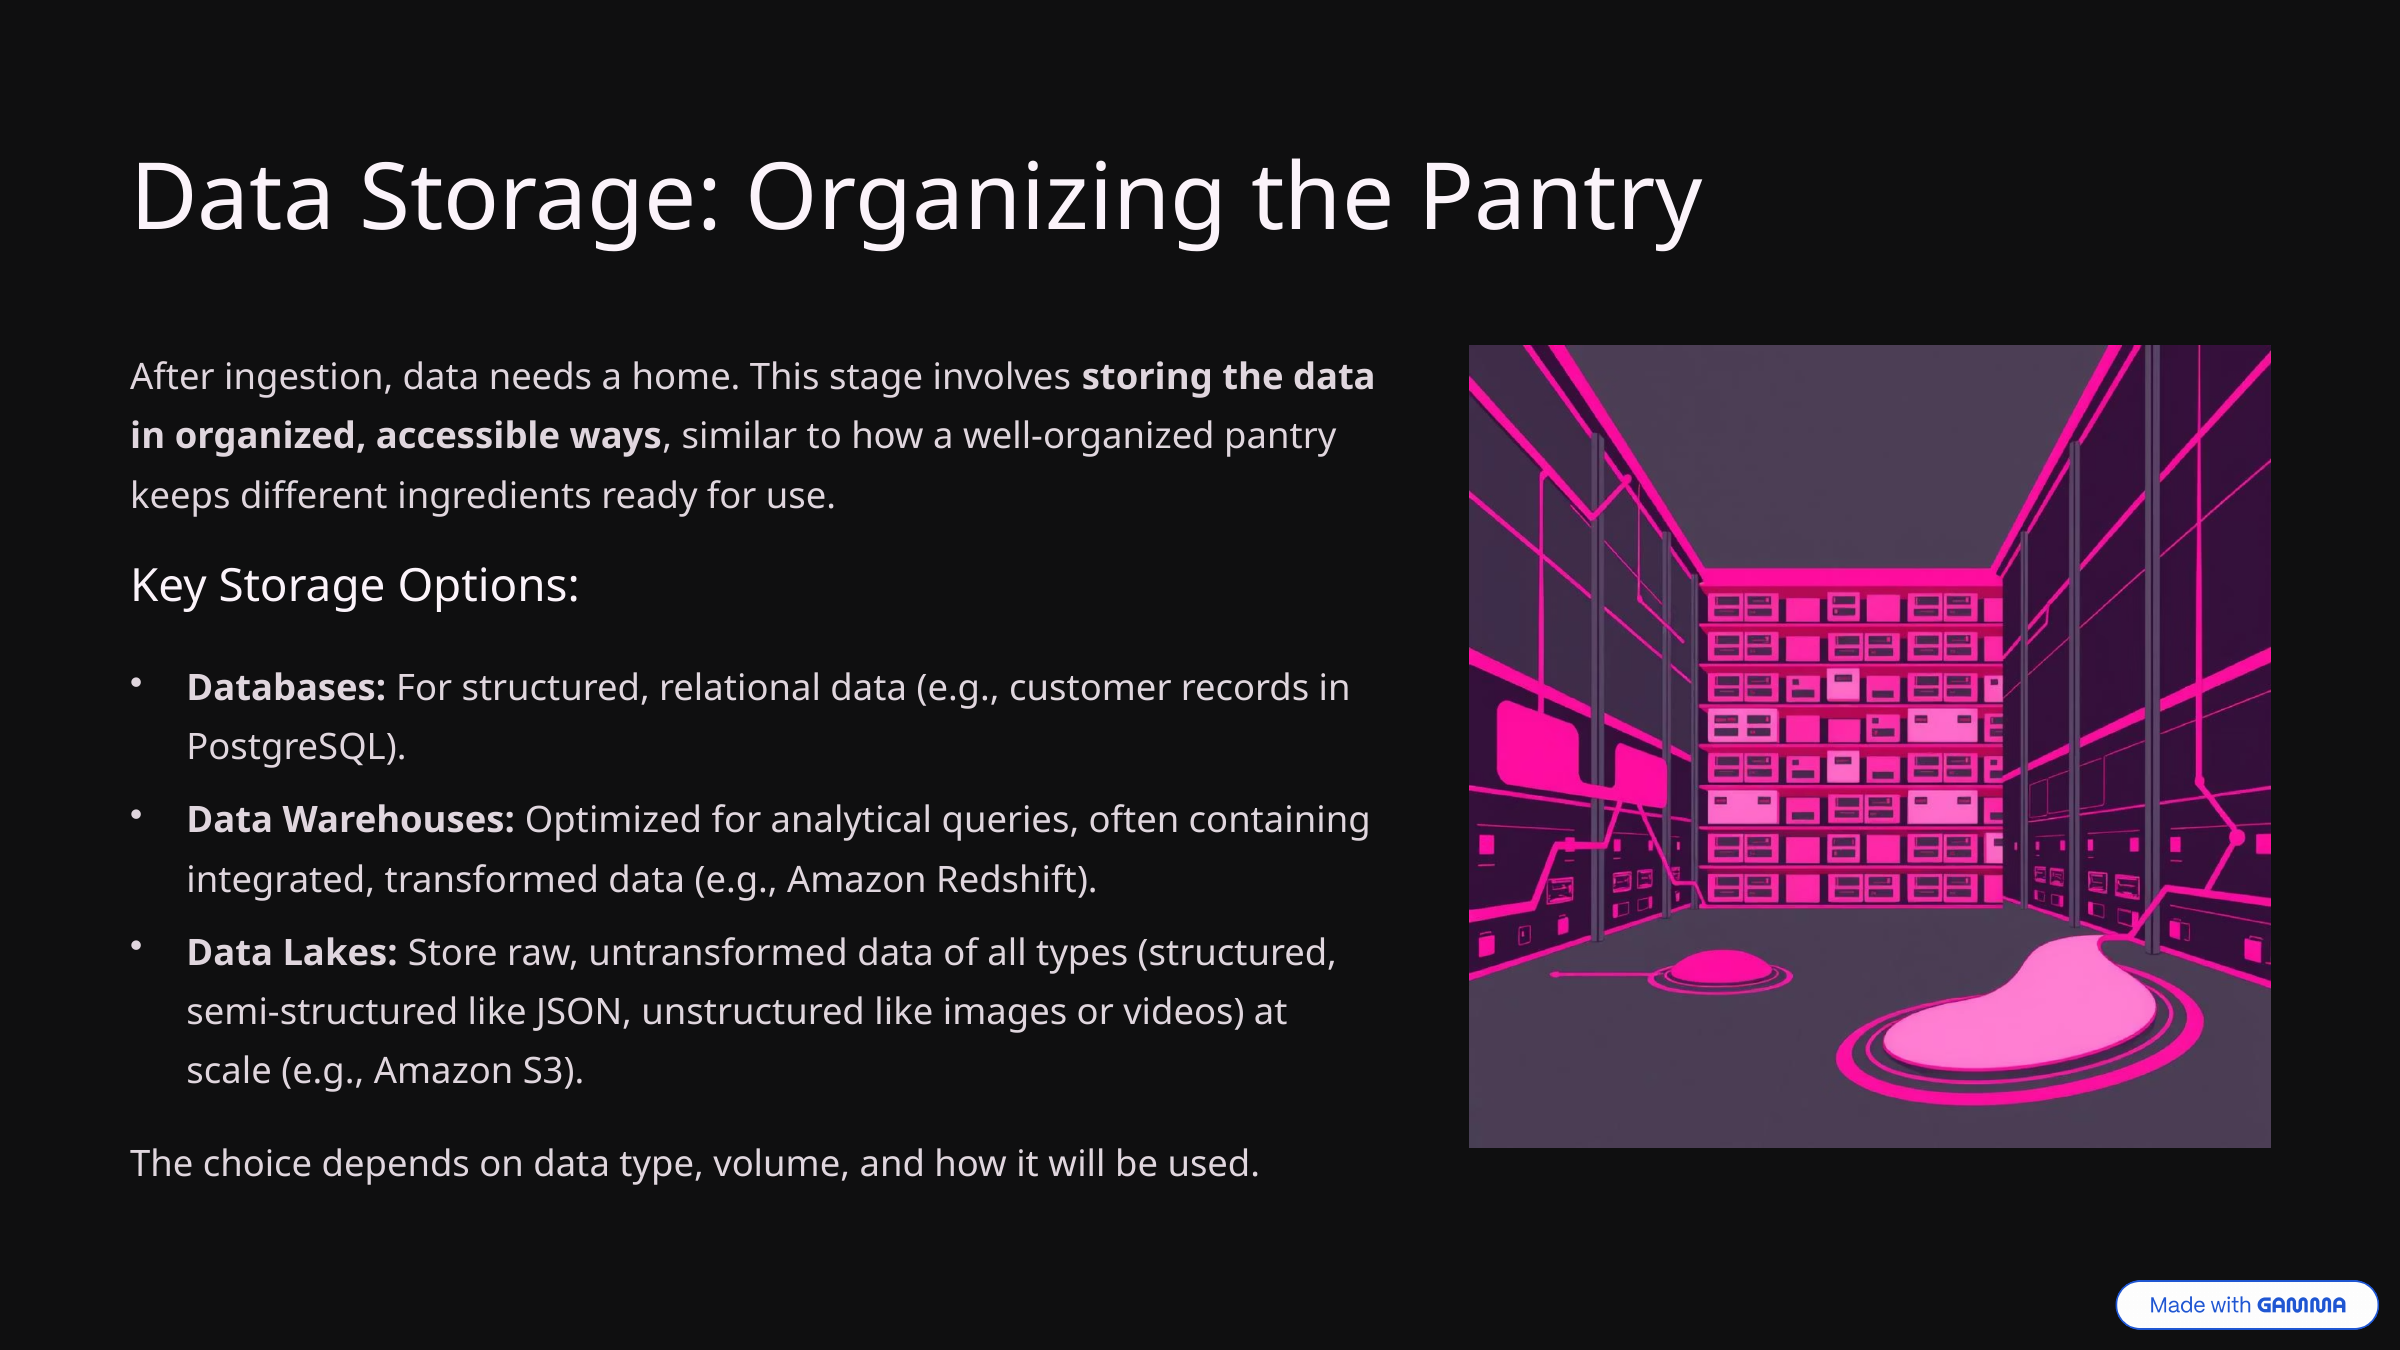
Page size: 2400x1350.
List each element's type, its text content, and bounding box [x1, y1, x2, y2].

picture [1469, 345, 2271, 1148]
picture [2106, 1271, 2389, 1339]
text_box After ingestion, data needs a home. This stage involves storing the data in organized, accessible ways, similar to how a well-organized pantry keeps different ingredients ready for use. [130, 337, 1378, 517]
text_box The choice depends on data type, volume, and how it will be used. [130, 1124, 1378, 1185]
text_box Databases: For structured, relational data (e.g., customer records in PostgreSQL). [130, 648, 1378, 768]
text_box Data Storage: Organizing the Pantry [130, 132, 2084, 249]
text_box Key Storage Options: [130, 553, 688, 612]
text_box Data Lakes: Store raw, untransformed data of all types (structured, semi-structured like JSON, unstructured like images or videos) at scale (e.g., Amazon S3). [130, 912, 1378, 1092]
text_box Data Warehouses: Optimized for analytical queries, often containing integrated, transformed data (e.g., Amazon Redshift). [130, 780, 1378, 900]
